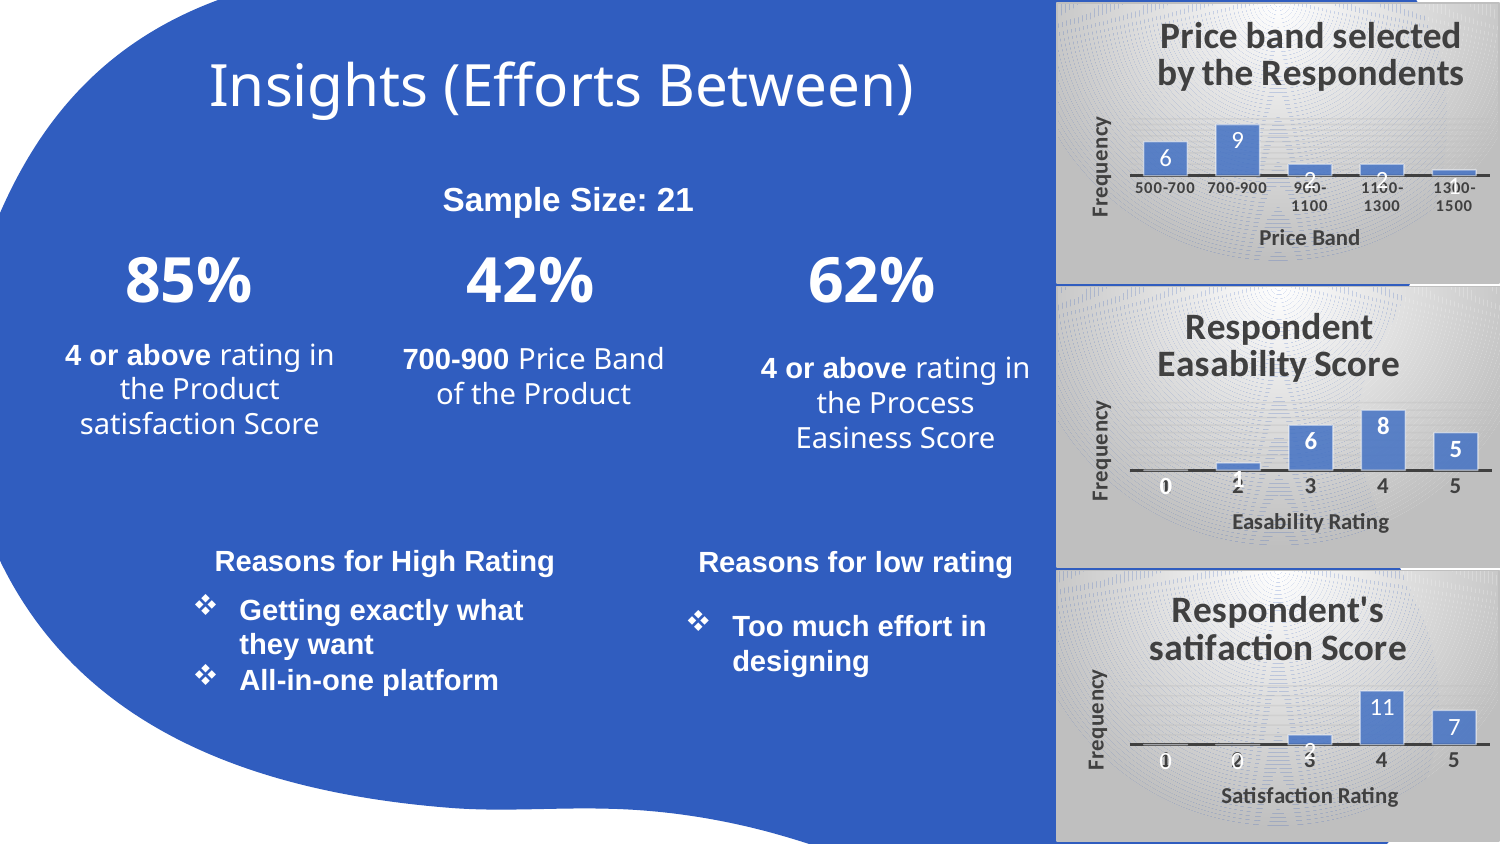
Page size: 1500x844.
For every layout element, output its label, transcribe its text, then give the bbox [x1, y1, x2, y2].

title Insights (Efforts Between) [3, 33, 1050, 127]
text_box 62% [786, 225, 958, 334]
text_box Reasons for low rating [683, 527, 1051, 598]
text_box Reasons for High Rating [199, 527, 578, 583]
text_box 700-900 Price Band of the Product [379, 325, 689, 457]
chart [1056, 569, 1500, 842]
text_box 4 or above rating in the Product satisfaction Score [45, 320, 355, 452]
text_box Getting exactly what they want All-in-one platform [177, 583, 581, 704]
text_box Too much effort in designing [670, 600, 1050, 755]
text_box 4 or above rating in the Process Easiness Score [741, 334, 1051, 466]
chart [1056, 1, 1500, 284]
chart [1056, 285, 1500, 568]
text_box Sample Size: 21 [427, 163, 714, 234]
text_box 42% [445, 234, 617, 325]
subtitle 85% [103, 225, 275, 320]
